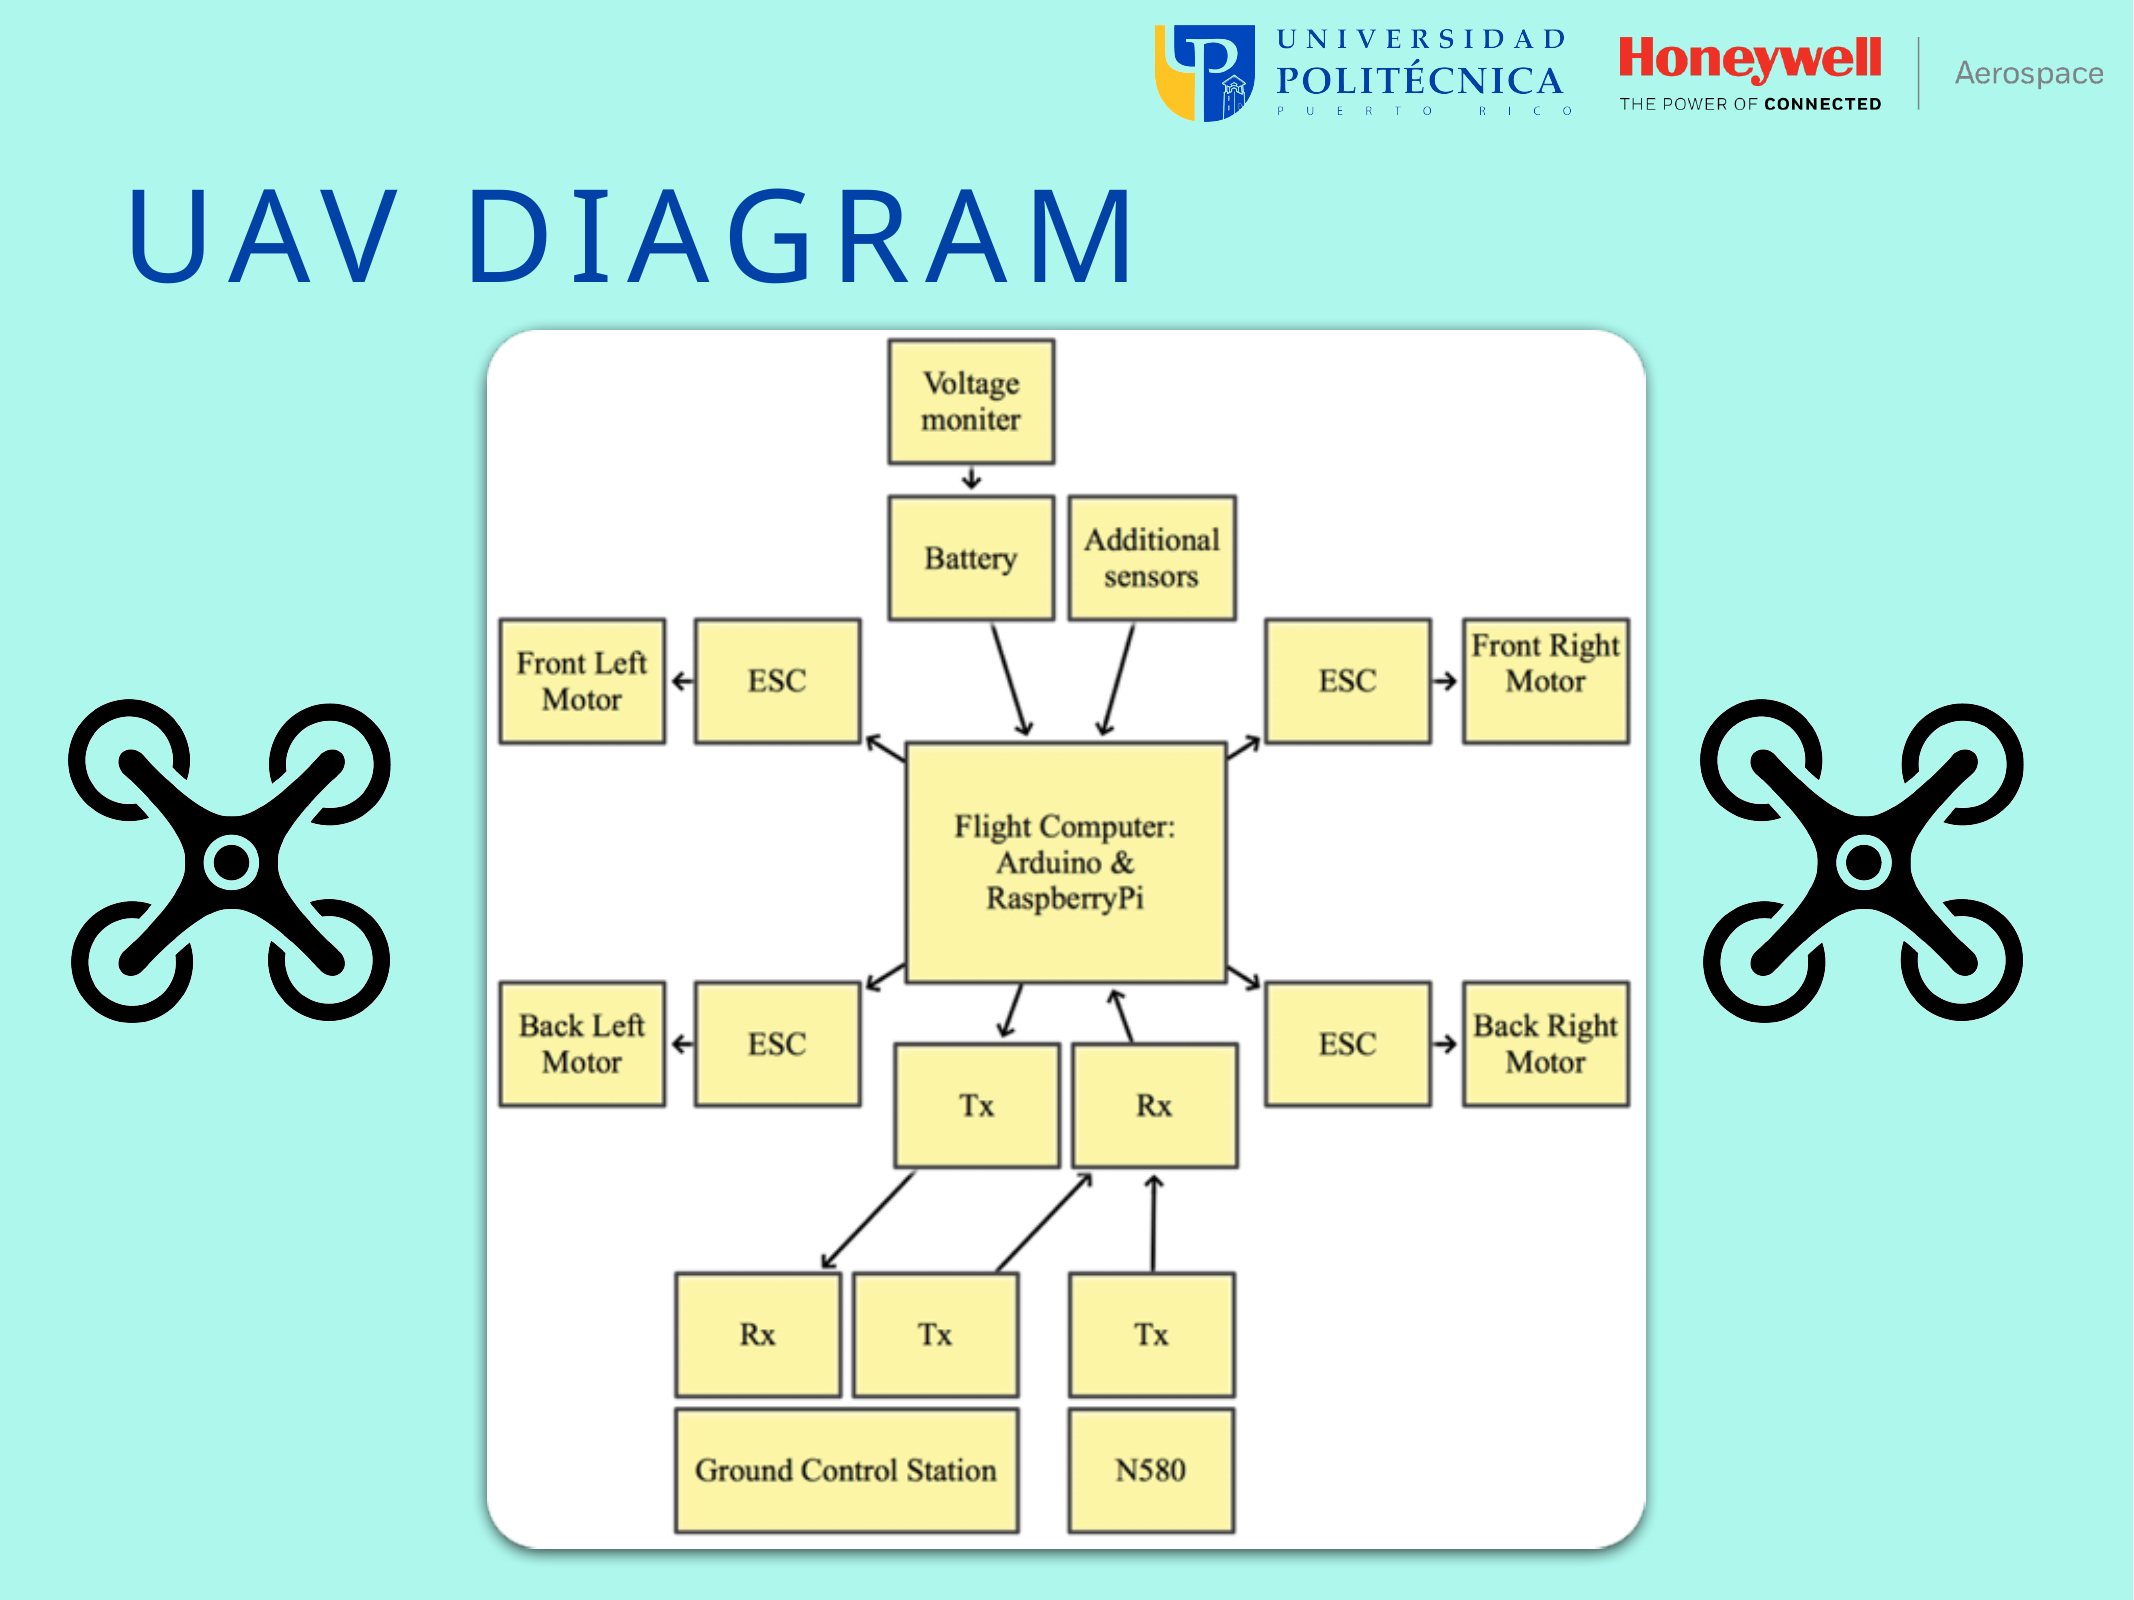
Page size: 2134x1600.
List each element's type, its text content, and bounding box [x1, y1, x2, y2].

picture [1620, 36, 2104, 110]
picture [487, 329, 1646, 1549]
picture [68, 699, 392, 1024]
picture [1155, 24, 1571, 122]
picture [1700, 699, 2024, 1024]
title UAV diagram [112, 143, 2030, 379]
